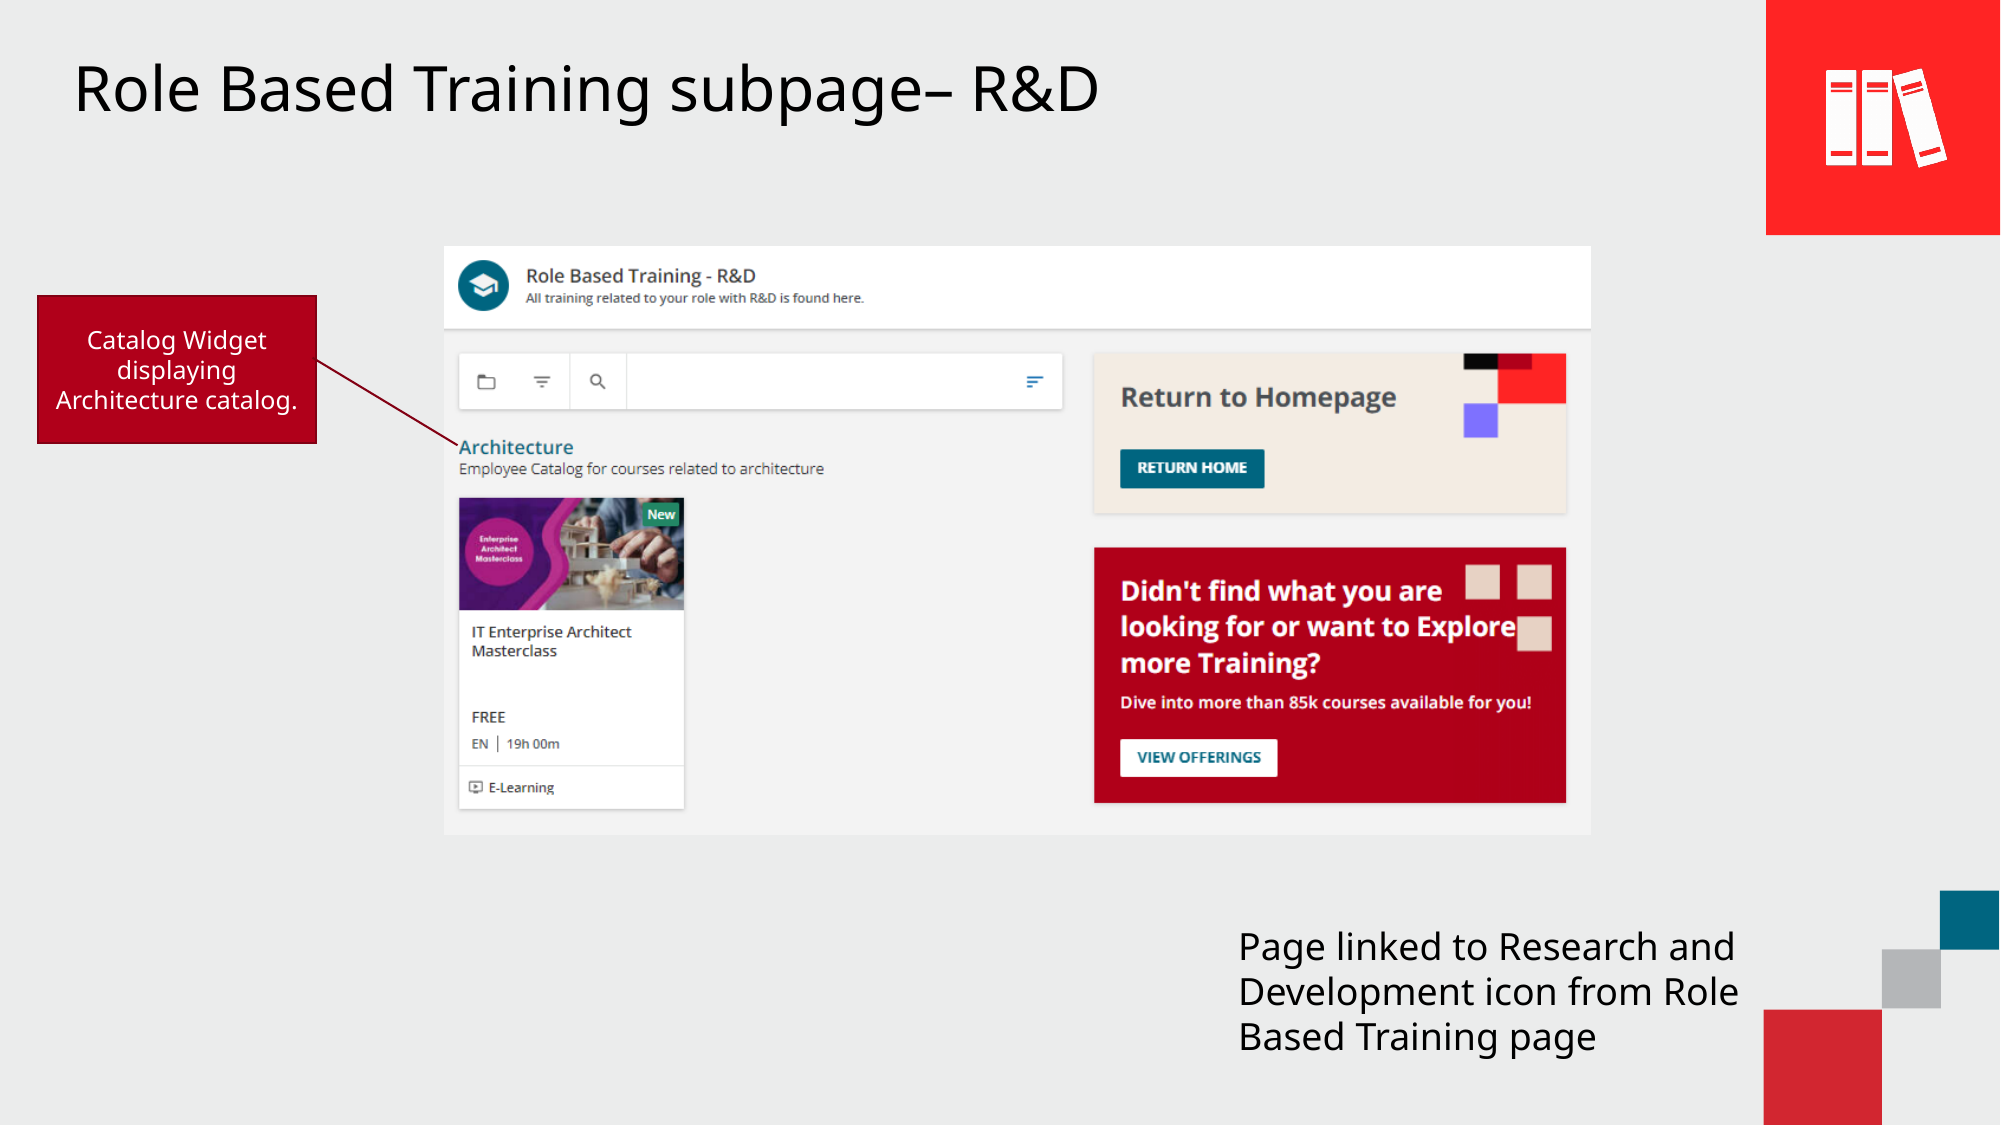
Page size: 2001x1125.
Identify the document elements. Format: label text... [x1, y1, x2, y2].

text_box Catalog Widget displaying Architecture catalog. [37, 295, 444, 444]
text_box Page linked to Research and Development icon from Role Based Training page [1223, 915, 1802, 1066]
title Role Based Training subpage– R&D [59, 17, 1802, 166]
picture [444, 246, 1591, 835]
picture [1813, 43, 1962, 191]
